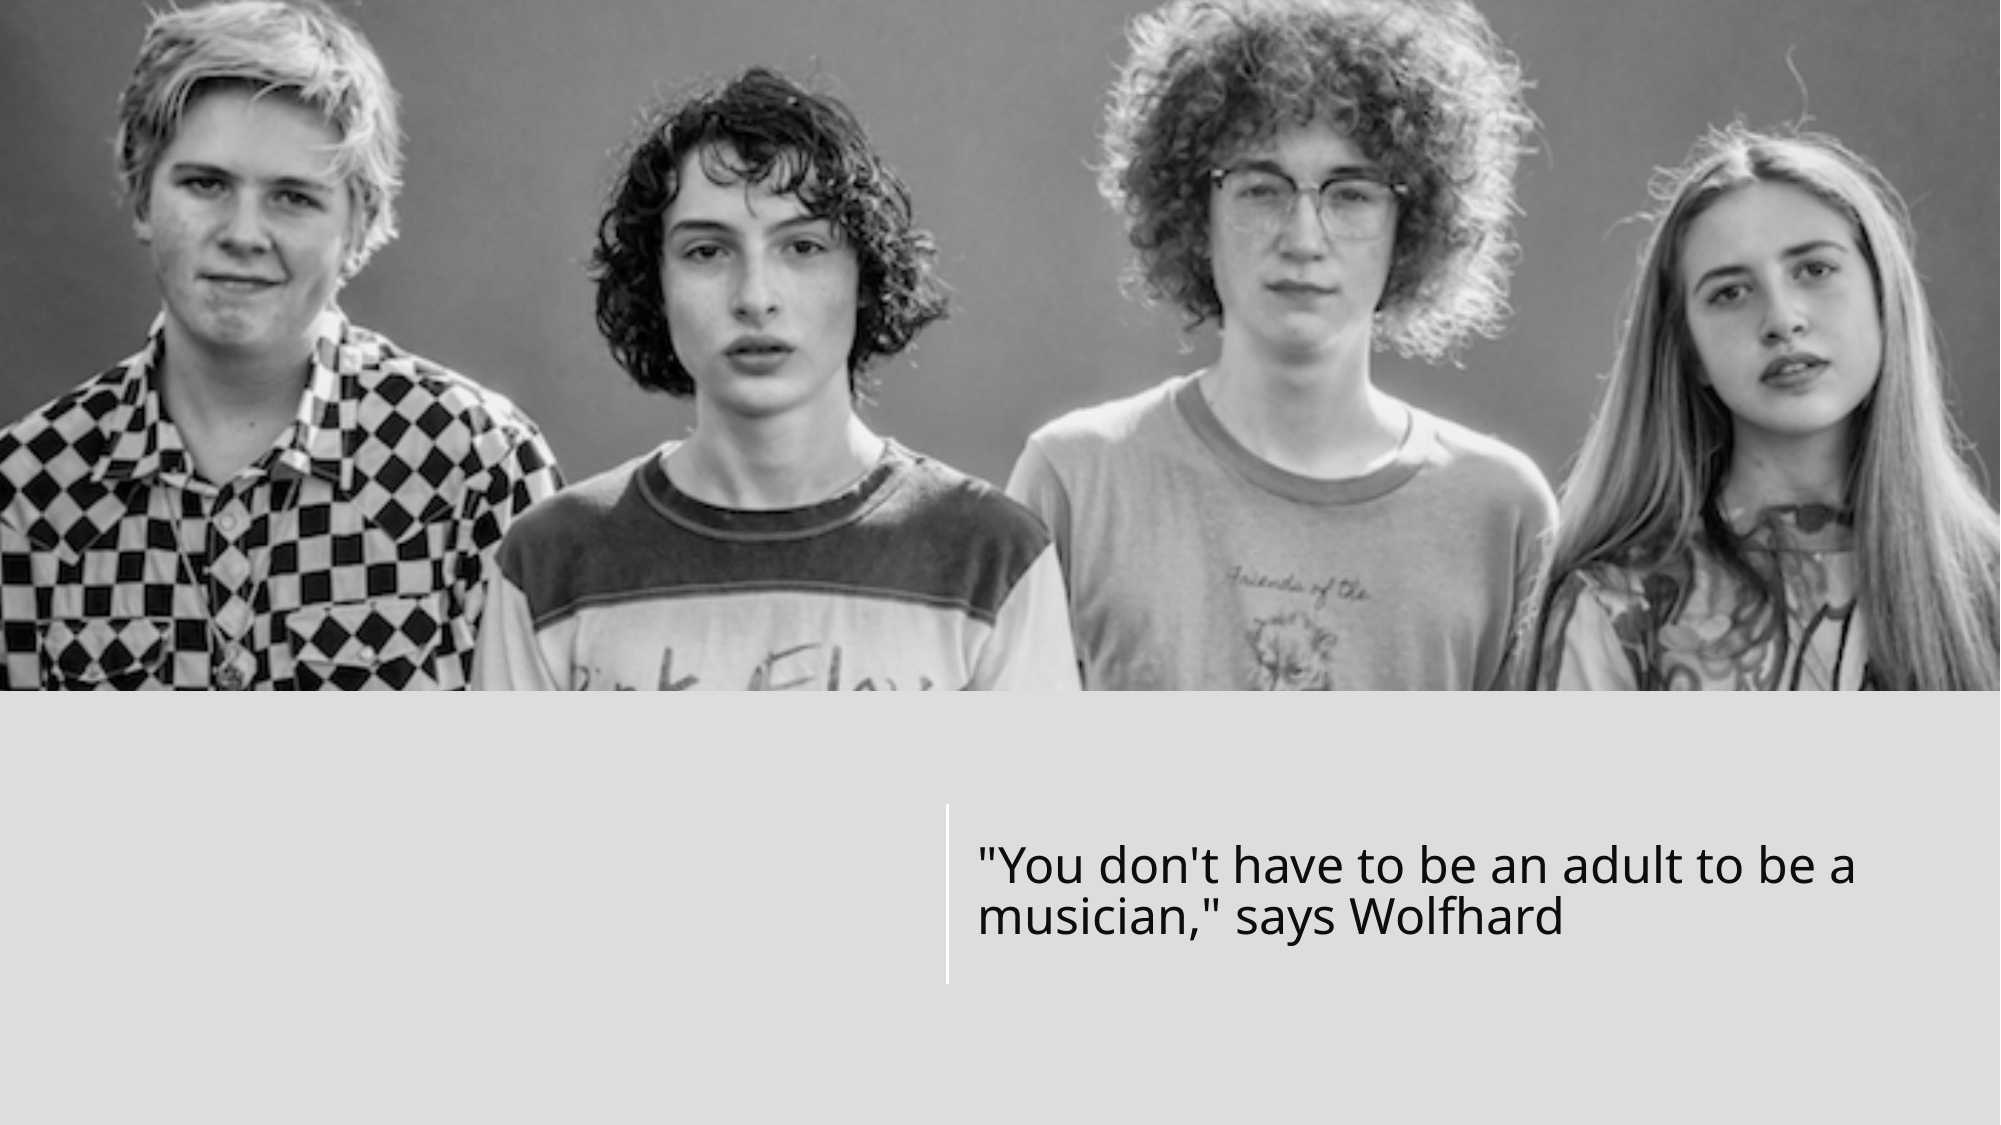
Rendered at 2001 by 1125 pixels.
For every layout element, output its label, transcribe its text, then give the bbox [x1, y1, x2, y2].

text_box [0, 708, 2000, 1125]
list "You don't have to be an adult to be a musician," says Wolfhard [947, 744, 2000, 1043]
picture [0, 0, 2000, 708]
